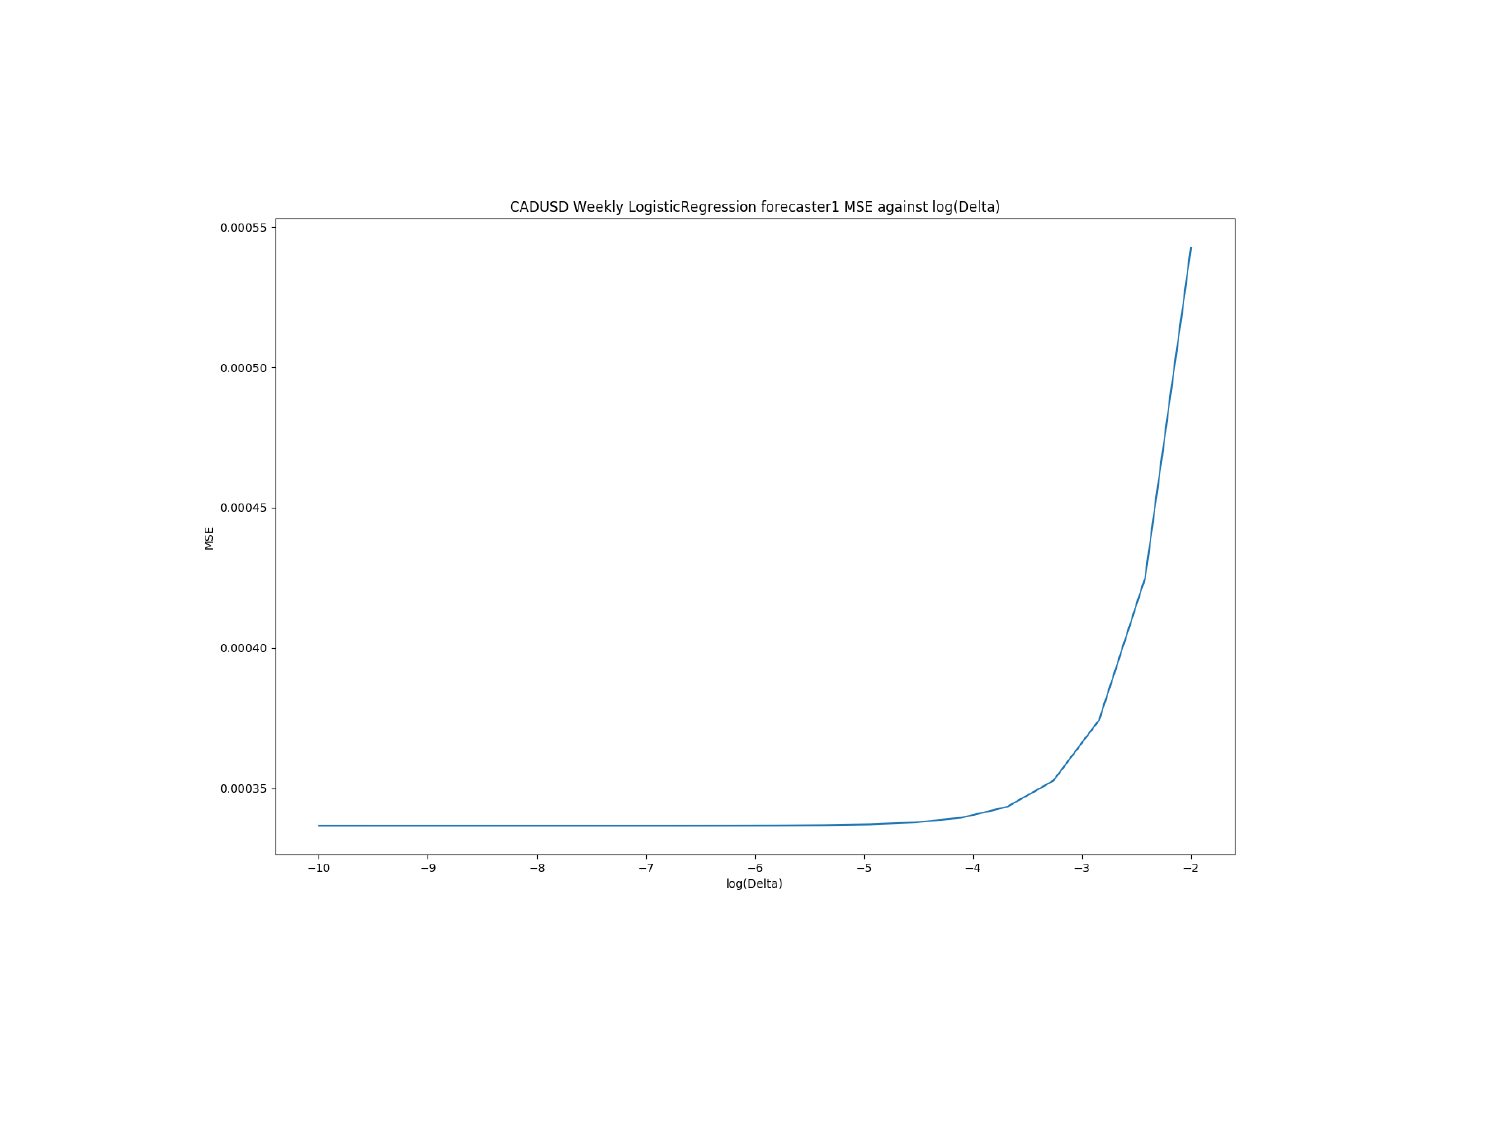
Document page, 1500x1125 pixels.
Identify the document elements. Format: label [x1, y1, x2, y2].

picture [119, 119, 1358, 946]
